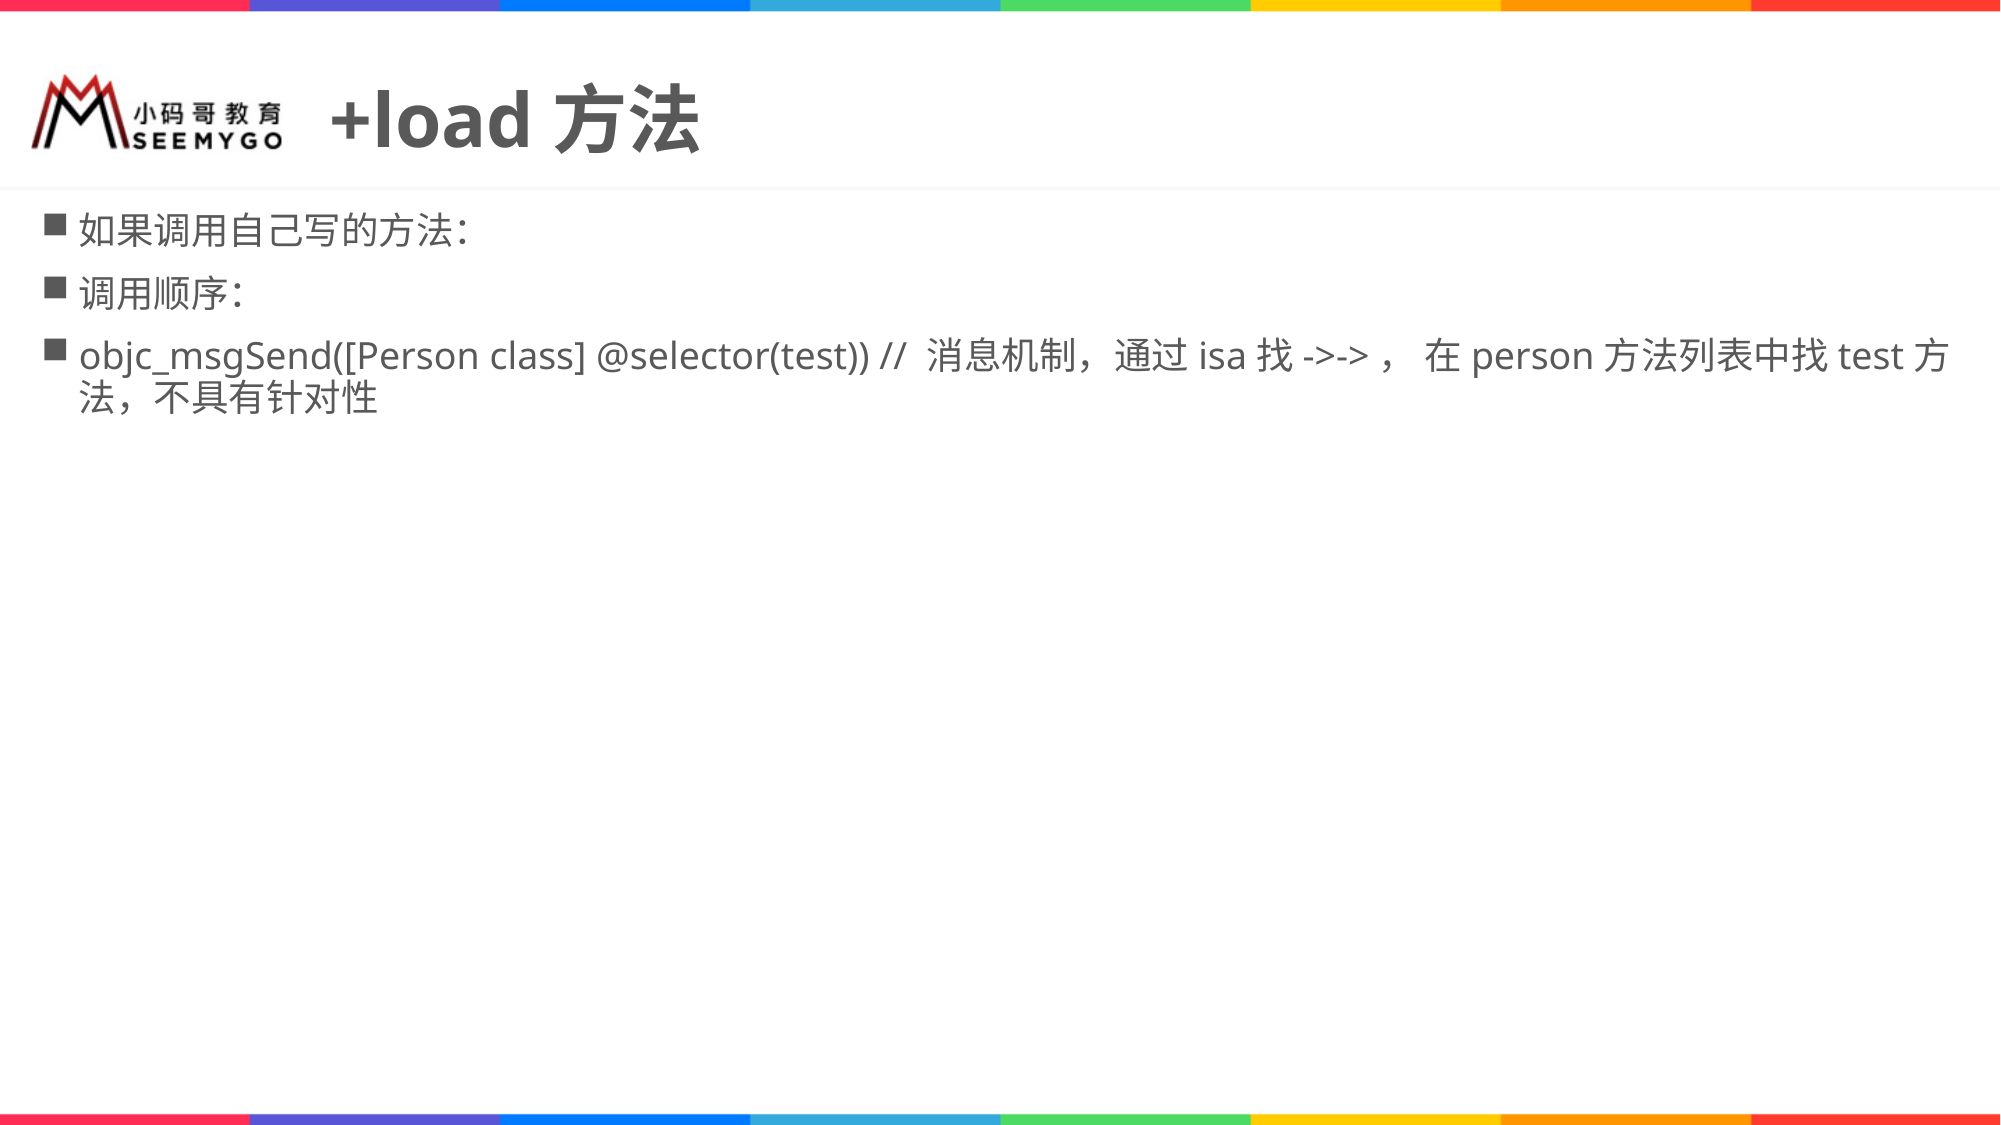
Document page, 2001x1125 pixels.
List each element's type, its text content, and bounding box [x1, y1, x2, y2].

title +load方法 [314, 64, 1968, 182]
list 如果调用自己写的方法： 调用顺序： objc_msgSend([Person class] @selector(test)) // 消息机制，通过isa找->->， 在person方法列表中找test方法，不具有针对性 [26, 203, 1974, 1097]
picture [0, 0, 2001, 1125]
